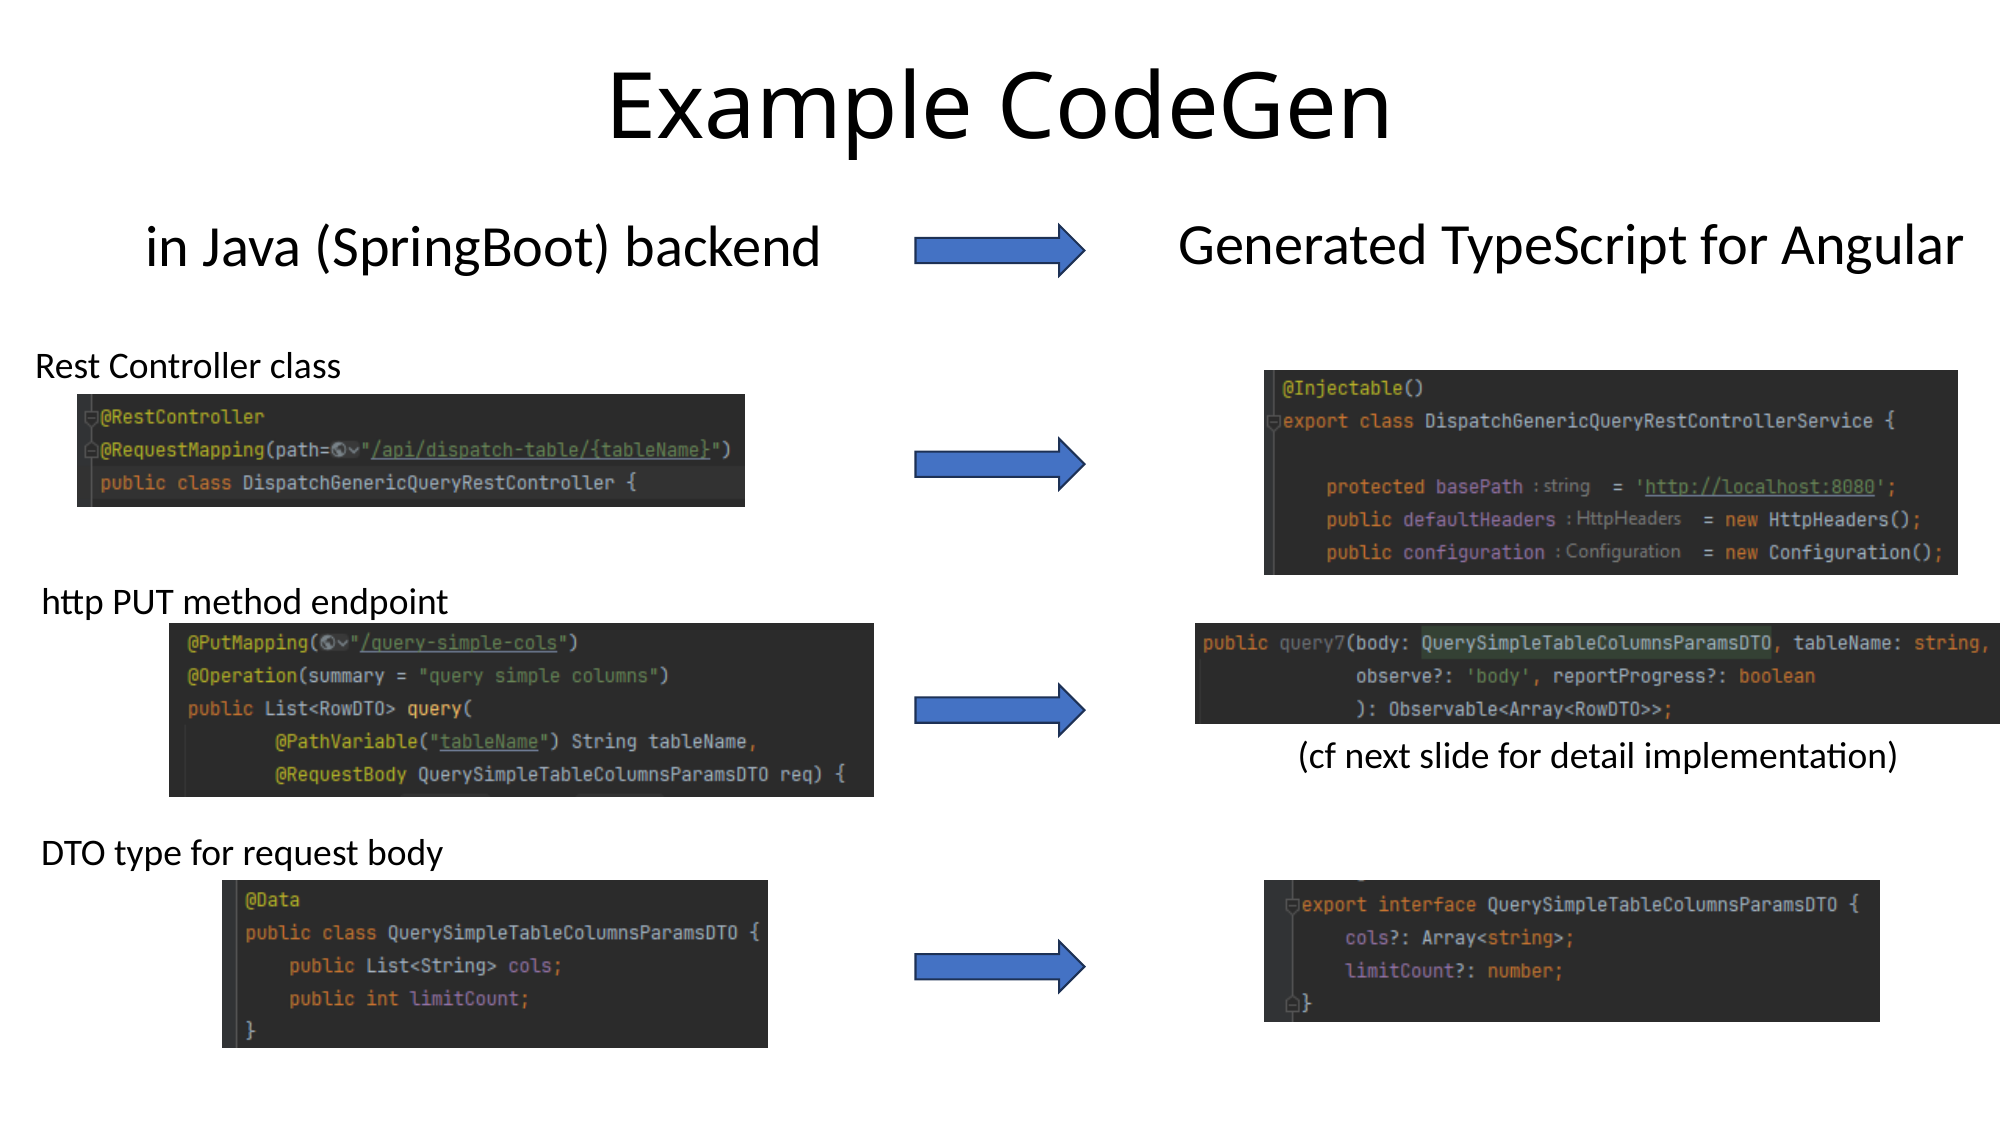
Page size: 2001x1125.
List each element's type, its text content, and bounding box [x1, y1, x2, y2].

text_box Rest Controller class [20, 333, 366, 394]
picture [222, 880, 768, 1049]
picture [1264, 880, 1880, 1022]
text_box [914, 682, 1086, 738]
picture [77, 394, 746, 507]
text_box [914, 938, 1086, 995]
title Example CodeGen [137, 0, 1863, 218]
text_box http PUT method endpoint [26, 569, 465, 630]
picture [1195, 623, 2000, 724]
text_box [914, 222, 1086, 279]
text_box DTO type for request body [26, 820, 459, 880]
text_box Generated TypeScript for Angular [1163, 198, 1981, 284]
text_box in Java (SpringBoot) backend [130, 201, 838, 286]
picture [169, 623, 874, 797]
text_box [914, 436, 1086, 492]
picture [1264, 370, 1959, 575]
text_box (cf next slide for detail implementation) [1282, 724, 1914, 784]
